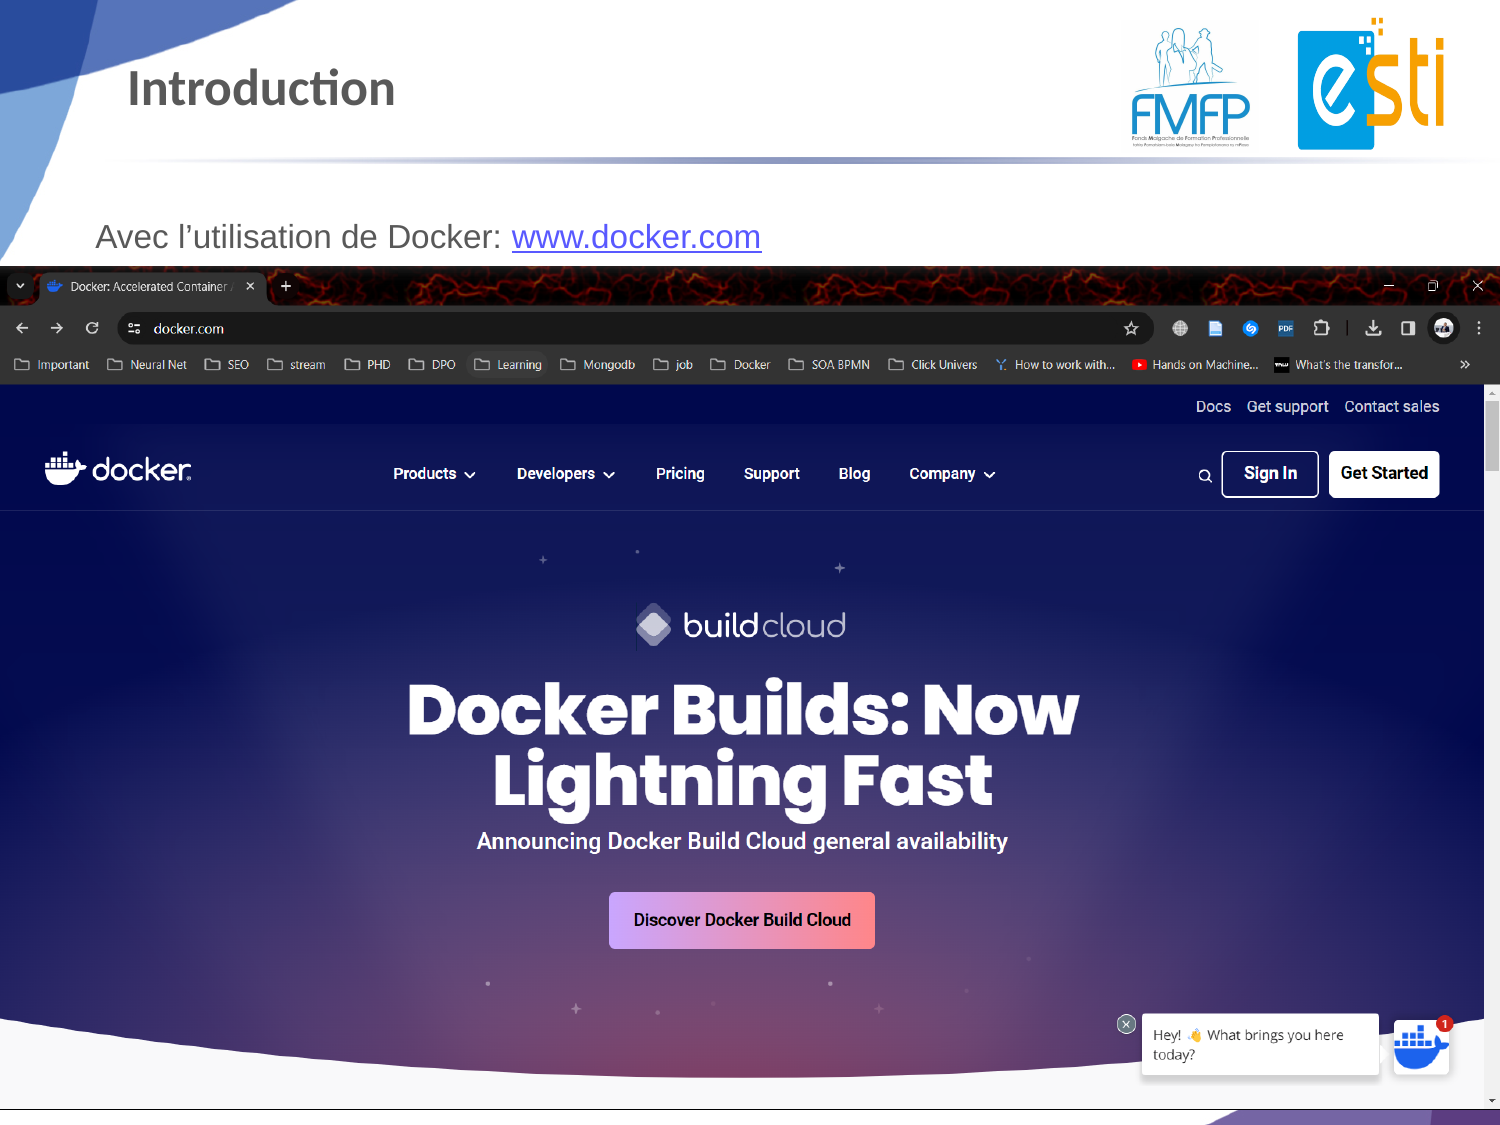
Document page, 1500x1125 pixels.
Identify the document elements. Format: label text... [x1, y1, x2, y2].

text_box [1121, 0, 1455, 174]
list Avec l’utilisation de Docker: www.docker.com [80, 208, 1459, 264]
title Introduction [112, 19, 1116, 150]
picture [0, 0, 1500, 1125]
